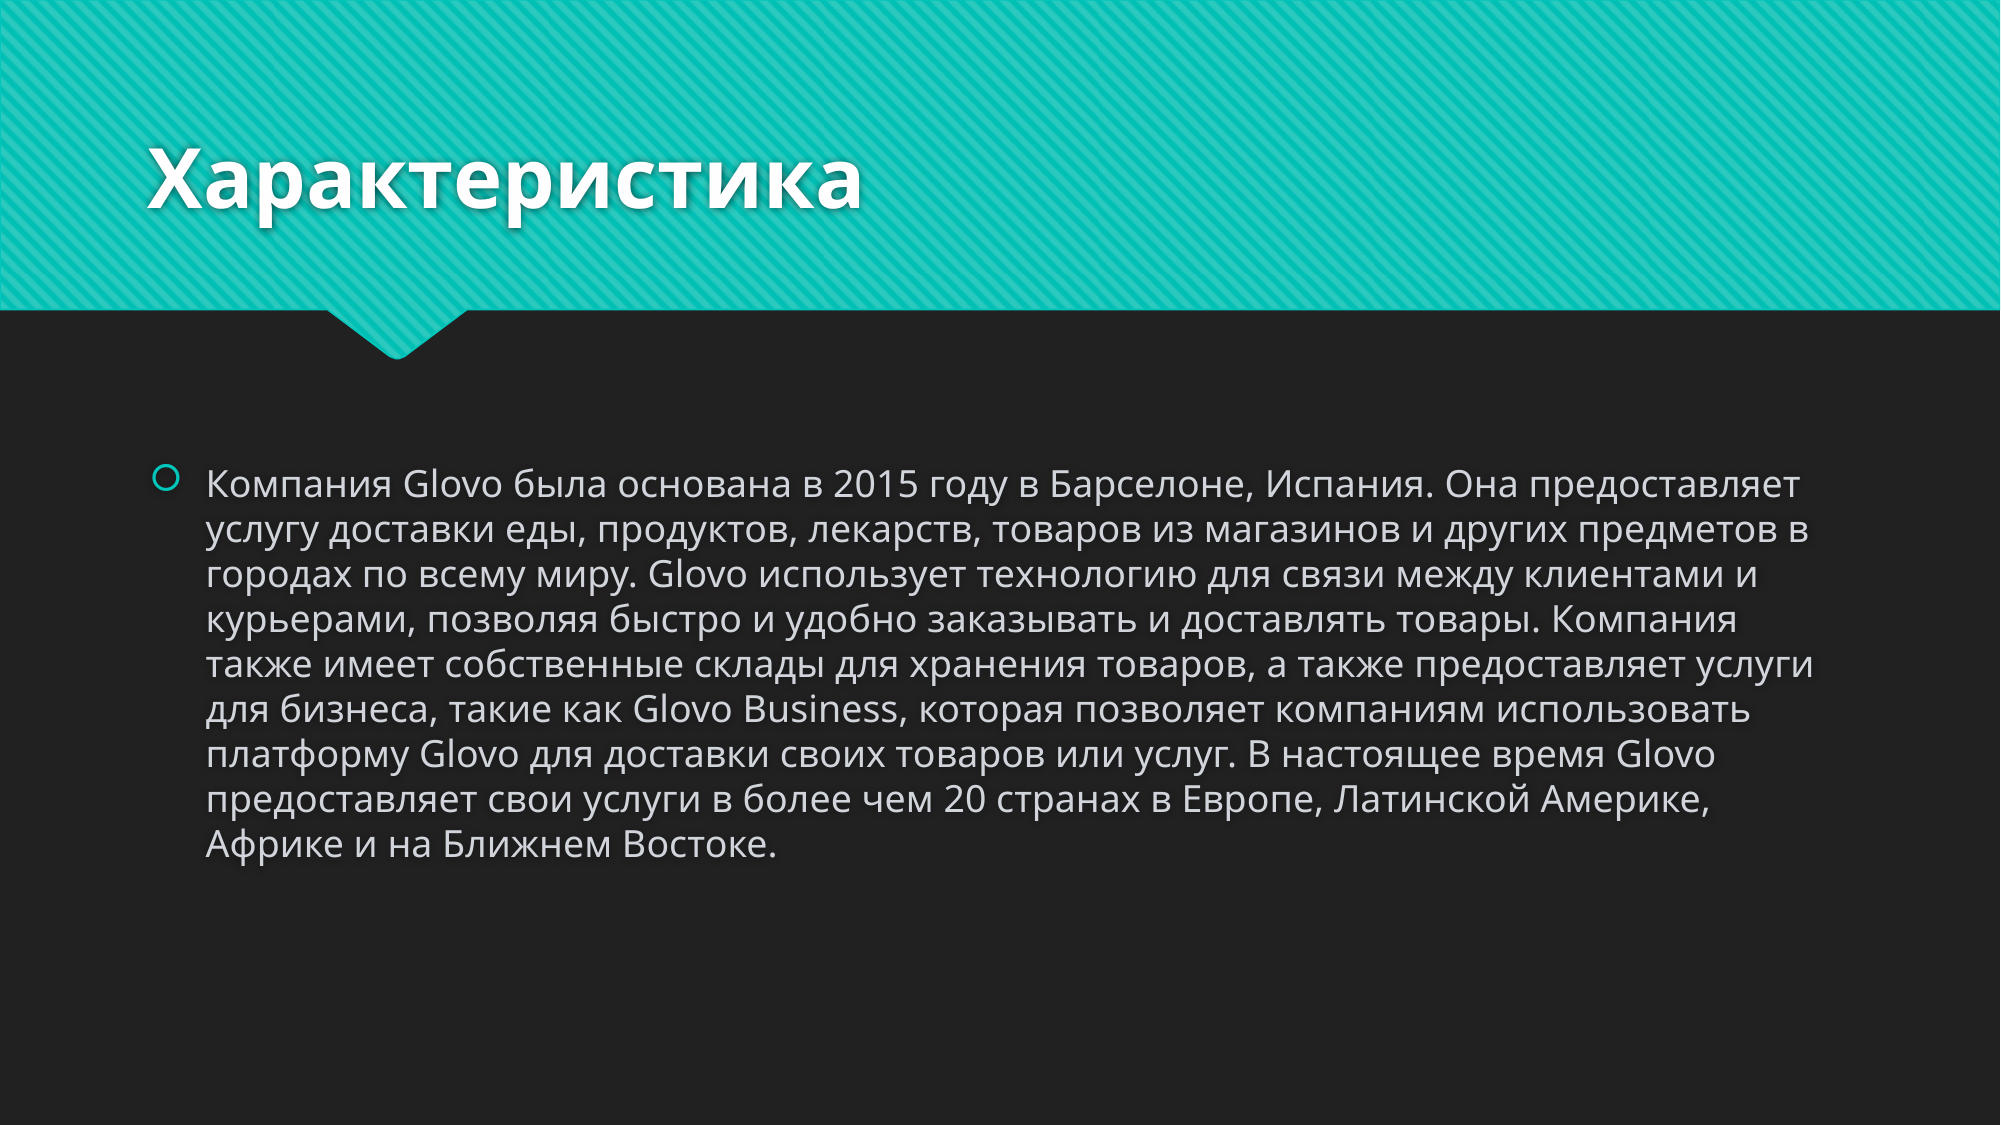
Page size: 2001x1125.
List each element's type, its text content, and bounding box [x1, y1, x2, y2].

title Характеристика [132, 73, 1868, 233]
list Компания Glovo была основана в 2015 году в Барселоне, Испания. Она предоставляет услугу доставки еды, продуктов, лекарств, товаров из магазинов и других предметов в городах по всему миру. Glovo использует технологию для связи между клиентами и курьерами, позволяя быстро и удобно заказывать и доставлять товары. Компания также имеет собственные склады для хранения товаров, а также предоставляет услуги для бизнеса, такие как Glovo Business, которая позволяет компаниям использовать платформу Glovo для доставки своих товаров или услуг. В настоящее время Glovo предоставляет свои услуги в более чем 20 странах в Европе, Латинской Америке, Африке и на Ближнем Востоке. [134, 364, 1866, 962]
